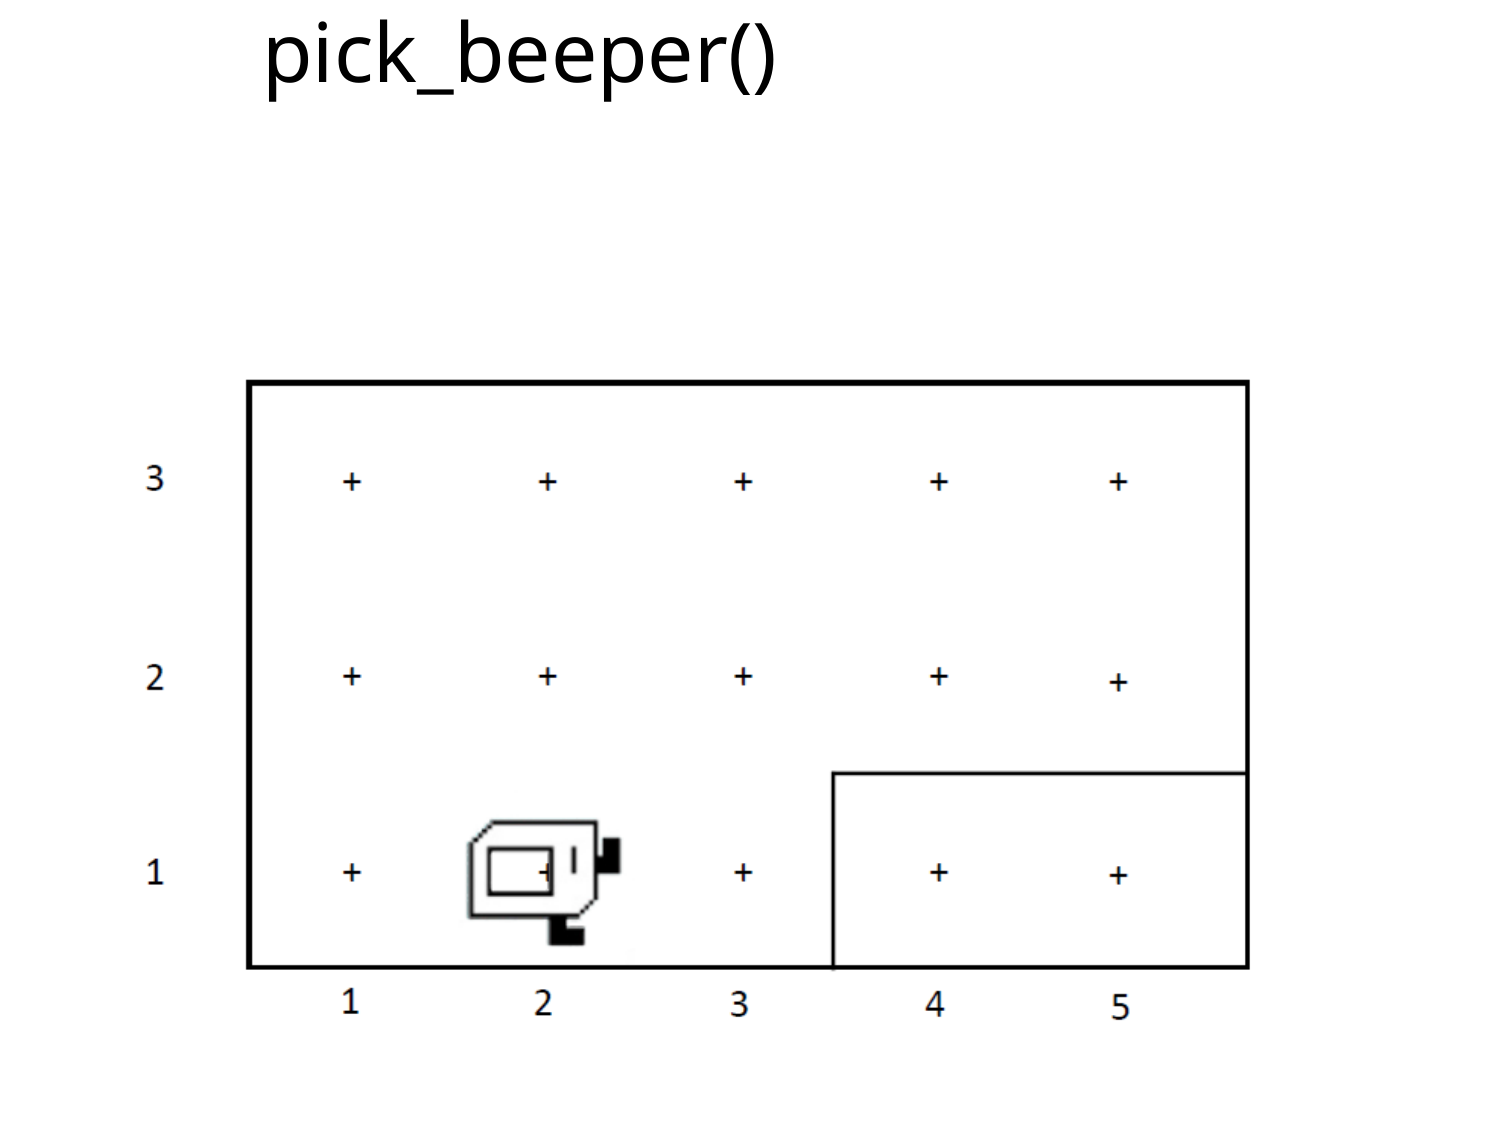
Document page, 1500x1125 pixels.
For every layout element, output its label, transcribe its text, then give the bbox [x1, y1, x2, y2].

title pick_beeper() [262, 0, 1500, 148]
picture [3, 148, 1500, 1125]
